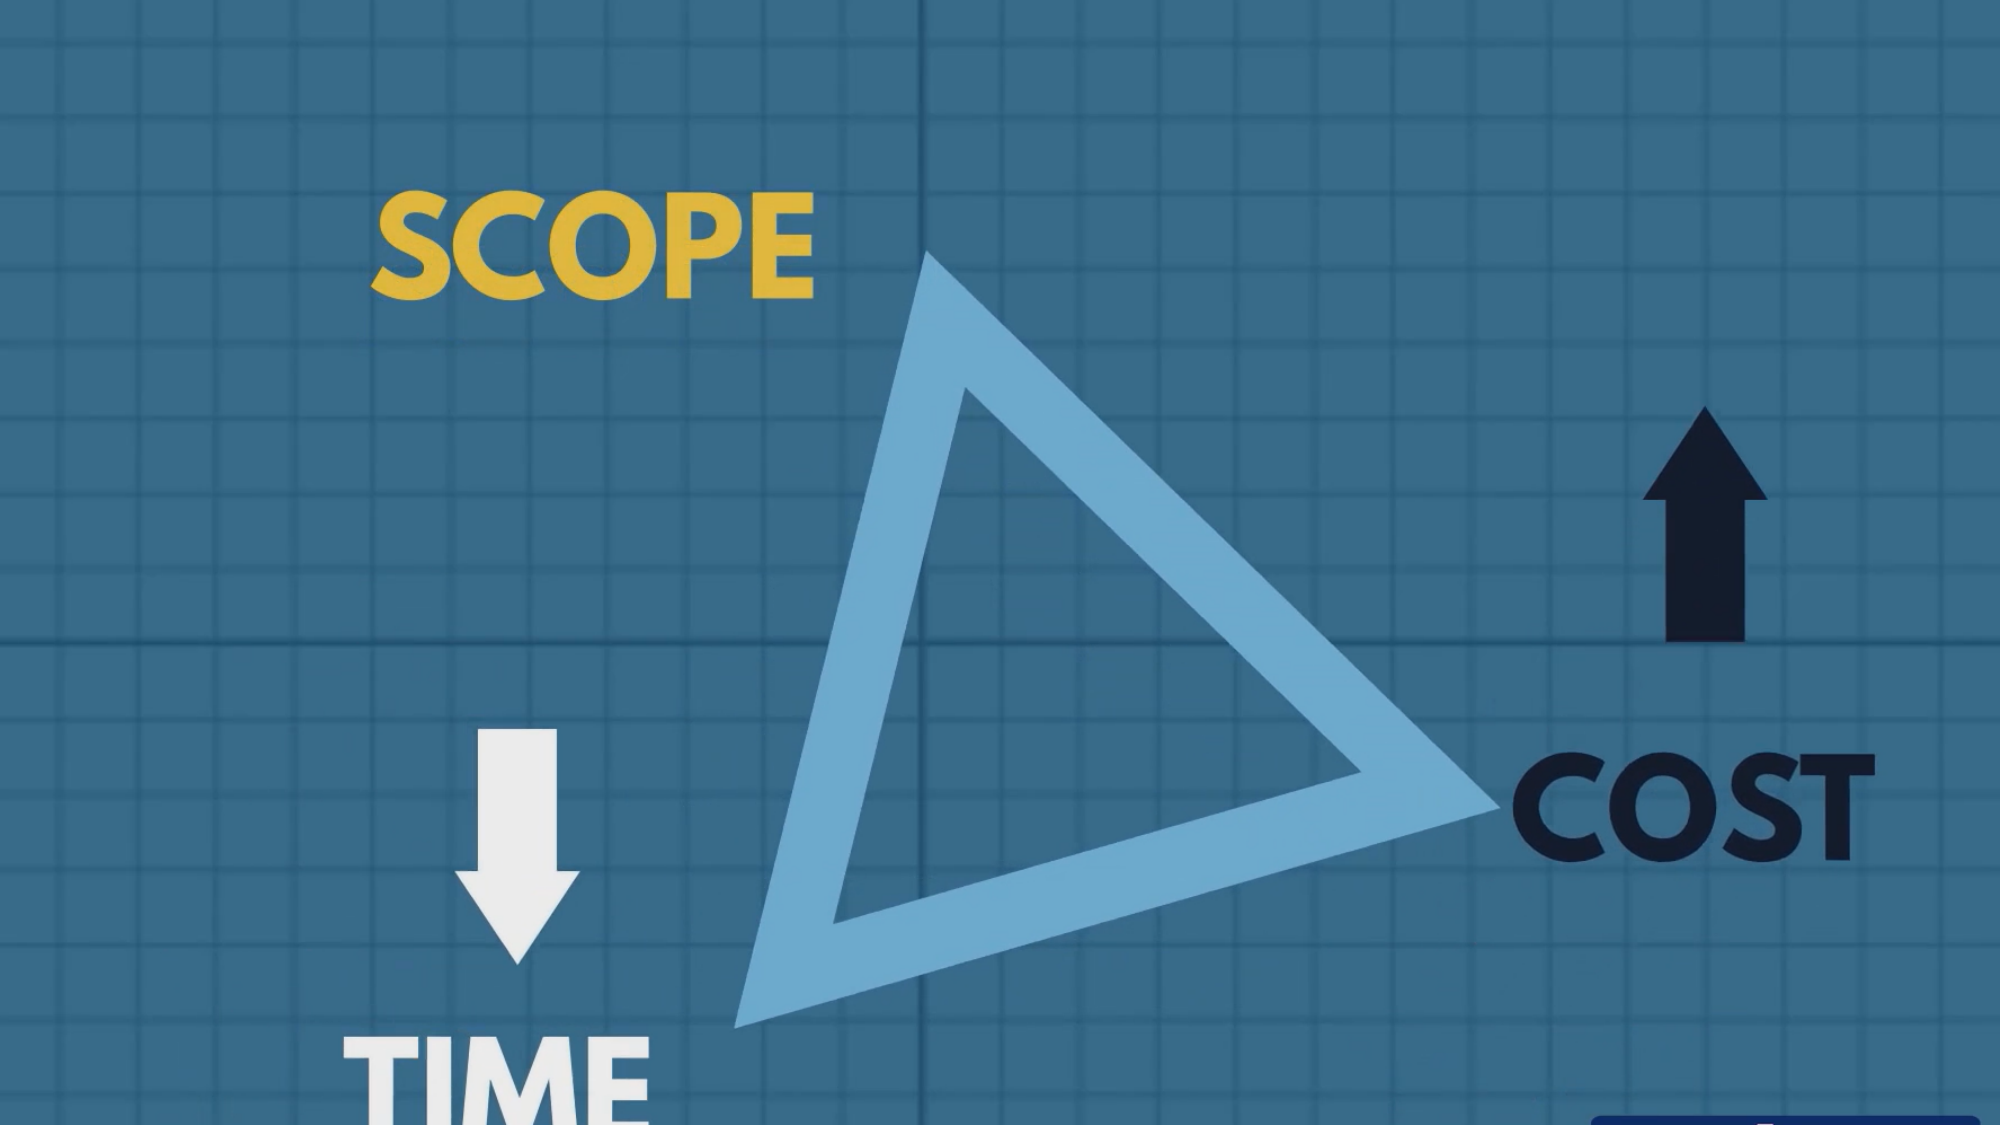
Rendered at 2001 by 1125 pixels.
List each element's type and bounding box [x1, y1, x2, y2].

list [0, 0, 2000, 1125]
